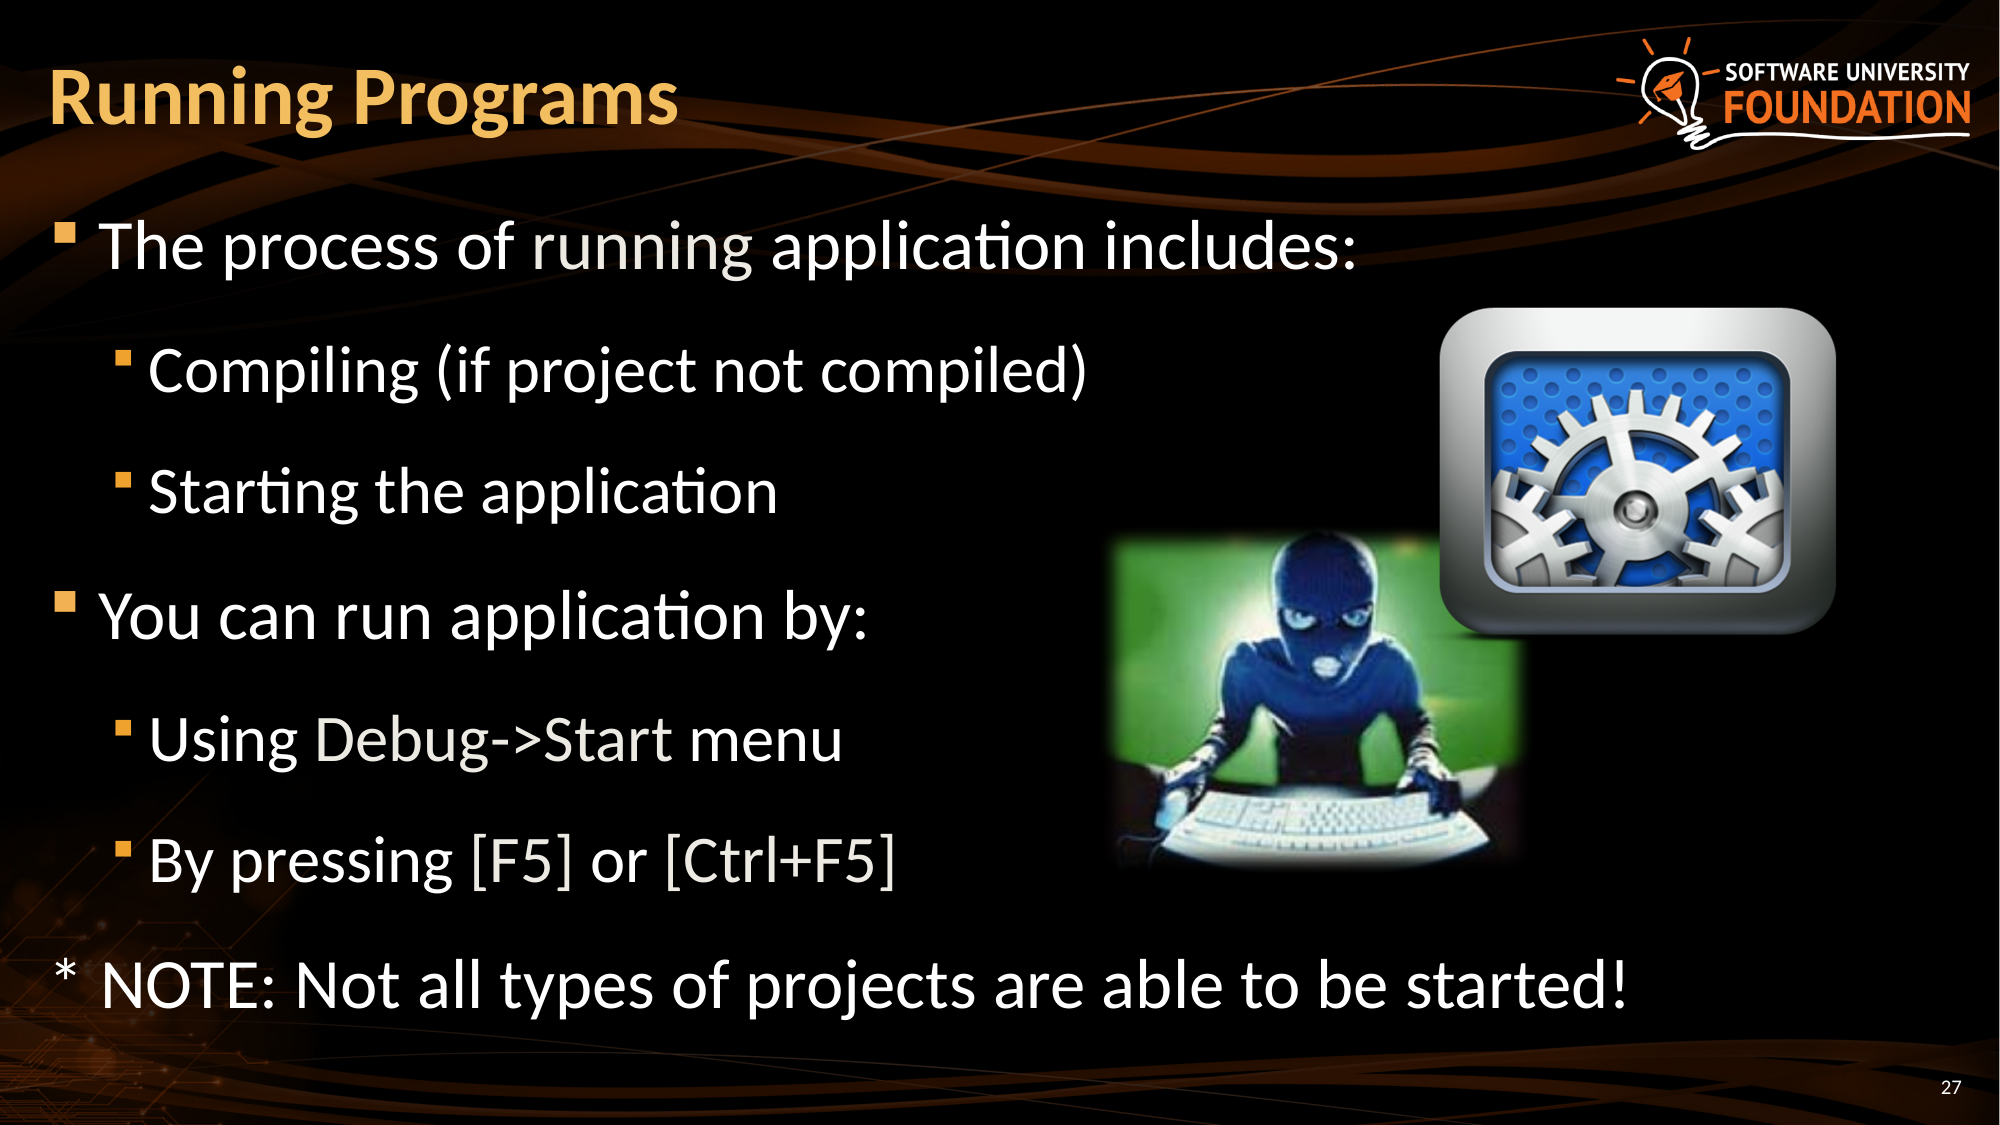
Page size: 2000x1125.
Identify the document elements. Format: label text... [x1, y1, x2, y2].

title Running Programs [30, 6, 1602, 189]
picture [0, 0, 2000, 1125]
list The process of running application includes: Compiling (if project not compiled) Starting the application You can run application by: Using Debug->Start menu By pressing [F5] or [Ctrl+F5] * NOTE: Not all types of projects are able to be started! [31, 188, 1968, 1103]
